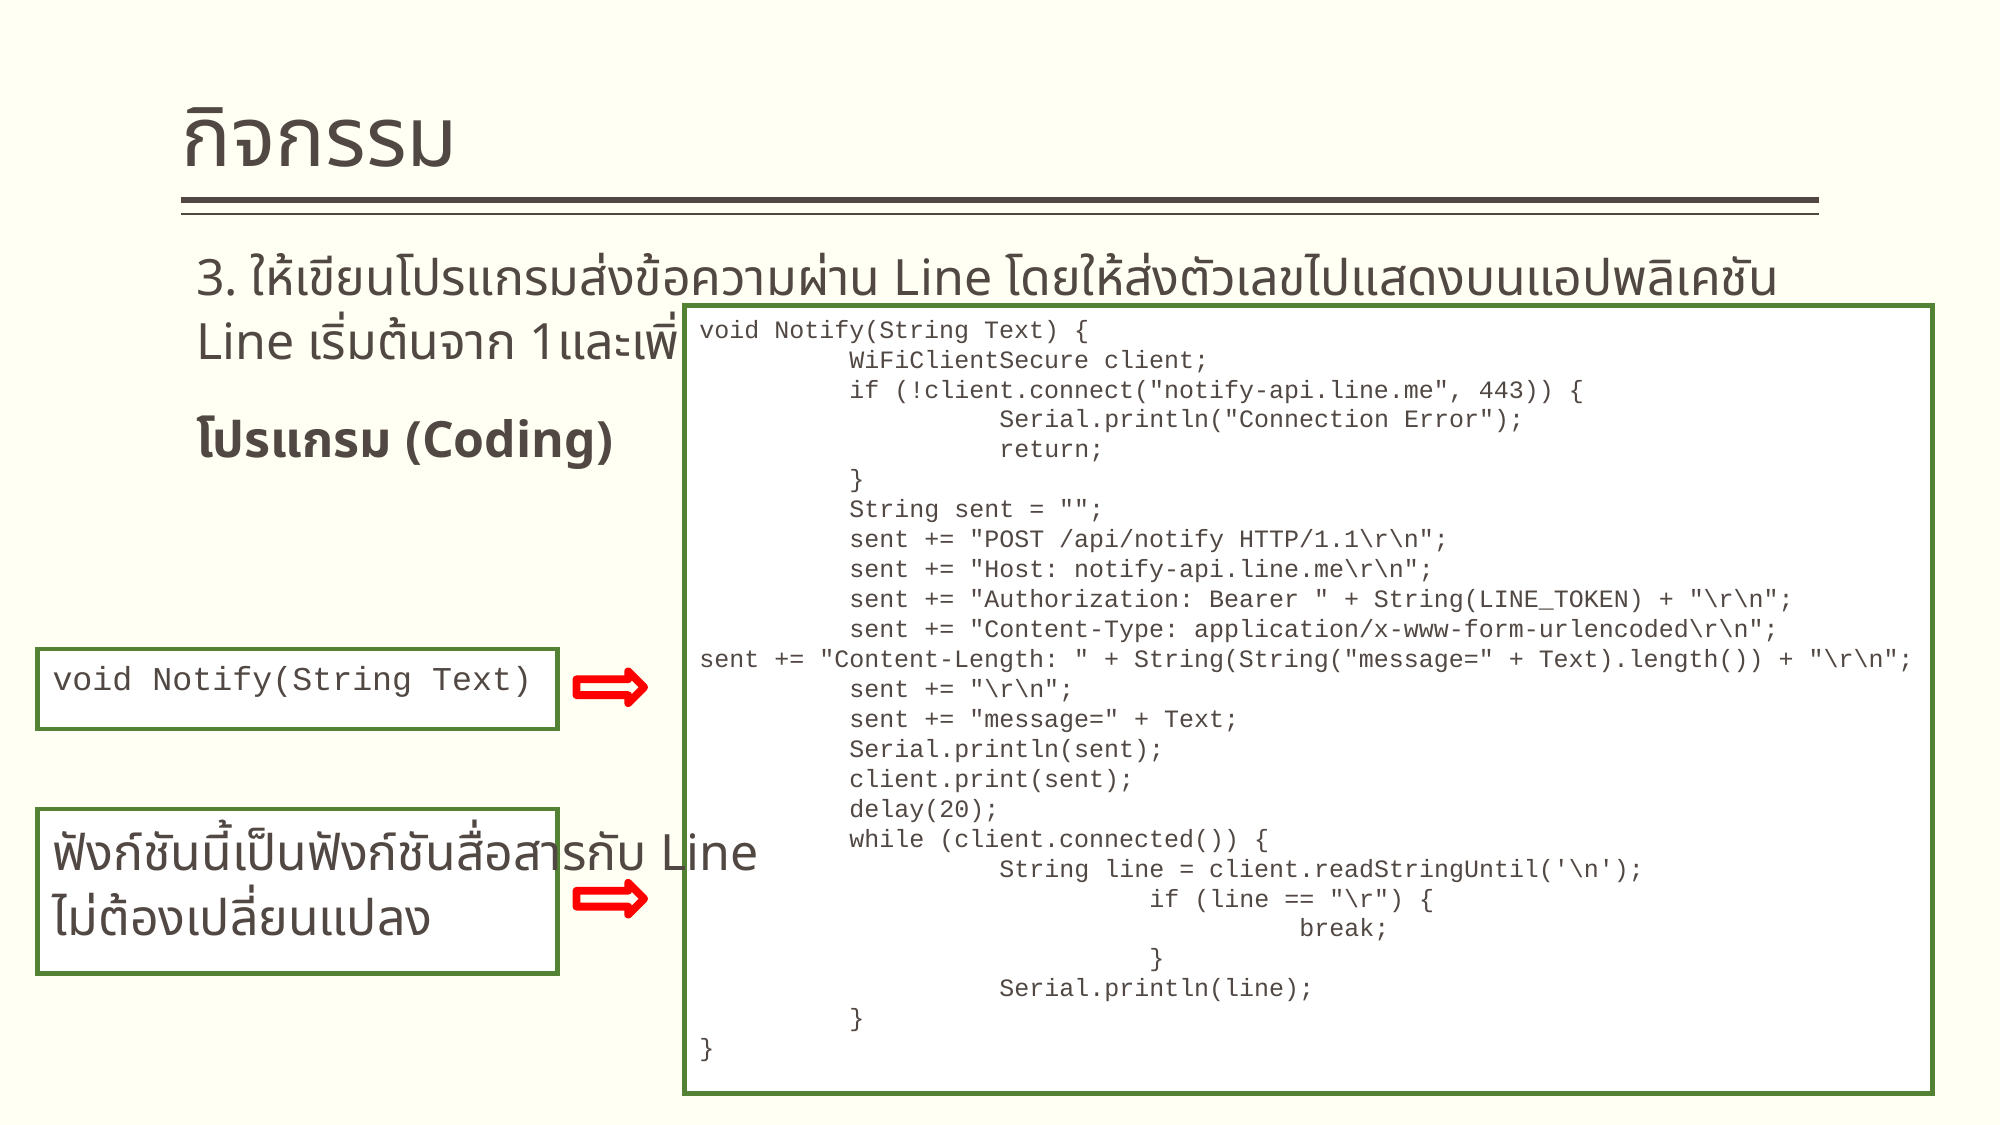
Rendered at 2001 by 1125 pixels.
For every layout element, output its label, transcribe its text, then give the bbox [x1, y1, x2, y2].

text_box โปรแกรม (Coding) [181, 395, 684, 475]
text_box void Notify(String Text) { WiFiClientSecure client; if (!client.connect("notify-api.line.me", 443)) { Serial.println("Connection Error"); return; } String sent = ""; sent += "POST /api/notify HTTP/1.1\r\n"; sent += "Host: notify-api.line.me\r\n"; sent += "Authorization: Bearer " + String(LINE_TOKEN) + "\r\n"; sent += "Content-Type: application/x-www-form-urlencoded\r\n"; sent += "Content-Length: " + String(String("message=" + Text).length()) + "\r\n"; sent += "\r\n"; sent += "message=" + Text; Serial.println(sent); client.print(sent); delay(20); while (client.connected()) { String line = client.readStringUntil('\n'); if (line == "\r") { break; } Serial.println(line); } } [684, 305, 1933, 1094]
text_box [572, 879, 649, 919]
text_box void Notify(String Text) [37, 649, 558, 730]
text_box [572, 667, 649, 707]
text_box 3. ให้เขียนโปรแกรมส่งข้อความผ่าน Line โดยให้ส่งตัวเลขไปแสดงบนแอปพลิเคชัน Line เริ่มต้นจาก 1และเพิ่มขึ้นที่ละ 1 ทั้งครั้งที่ส่ง [181, 233, 1819, 377]
text_box ฟังก์ชันนี้เป็นฟังก์ชันสื่อสารกับ Line ไม่ต้องเปลี่ยนแปลง [37, 808, 558, 974]
title กิจกรรม [181, 12, 1819, 193]
